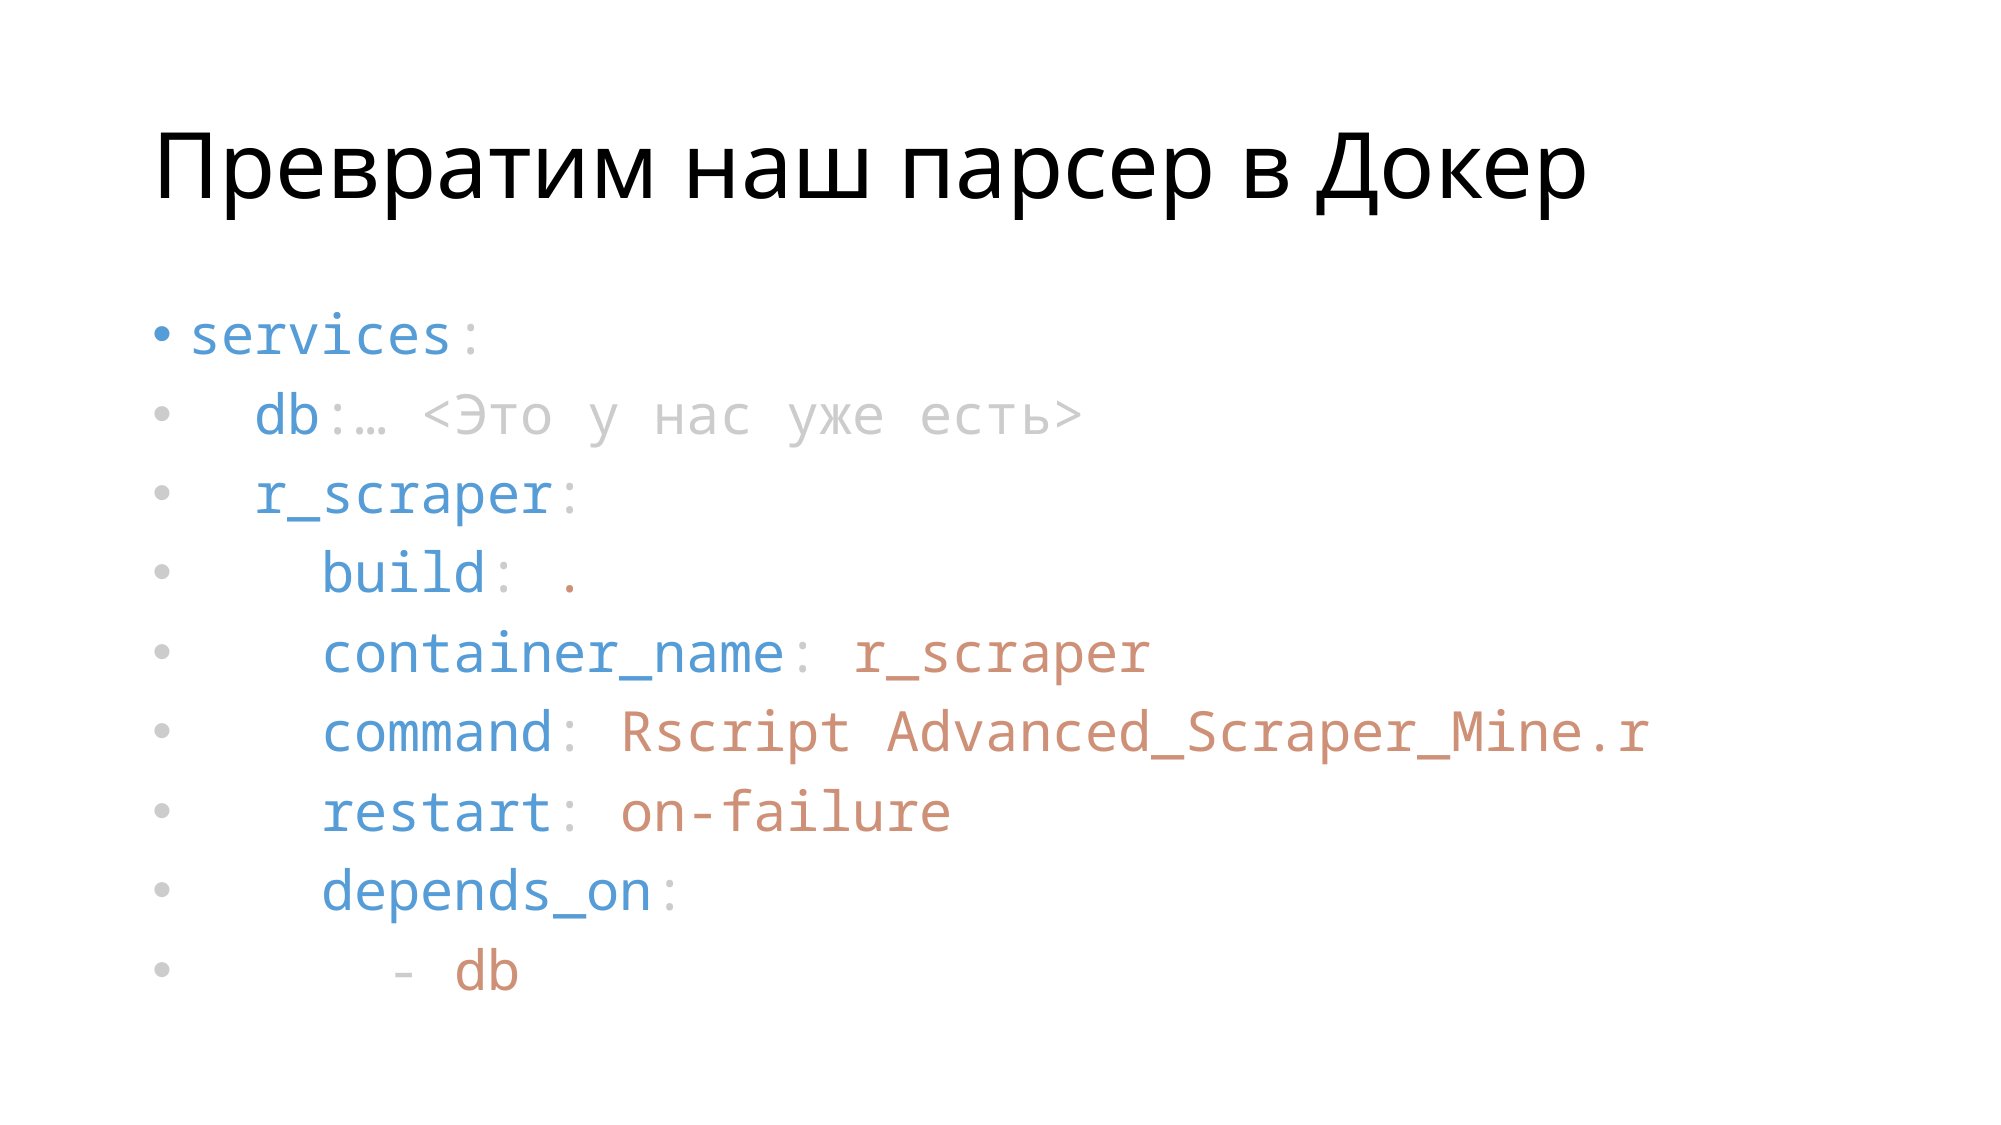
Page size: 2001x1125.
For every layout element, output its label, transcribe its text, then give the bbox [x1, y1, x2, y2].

list services: db:… <Это у нас уже есть> r_scraper: build: . container_name: r_scraper command: Rscript Advanced_Scraper_Mine.r restart: on-failure depends_on: - db [137, 299, 1863, 1014]
title Превратим наш парсер в Докер [137, 59, 1863, 278]
